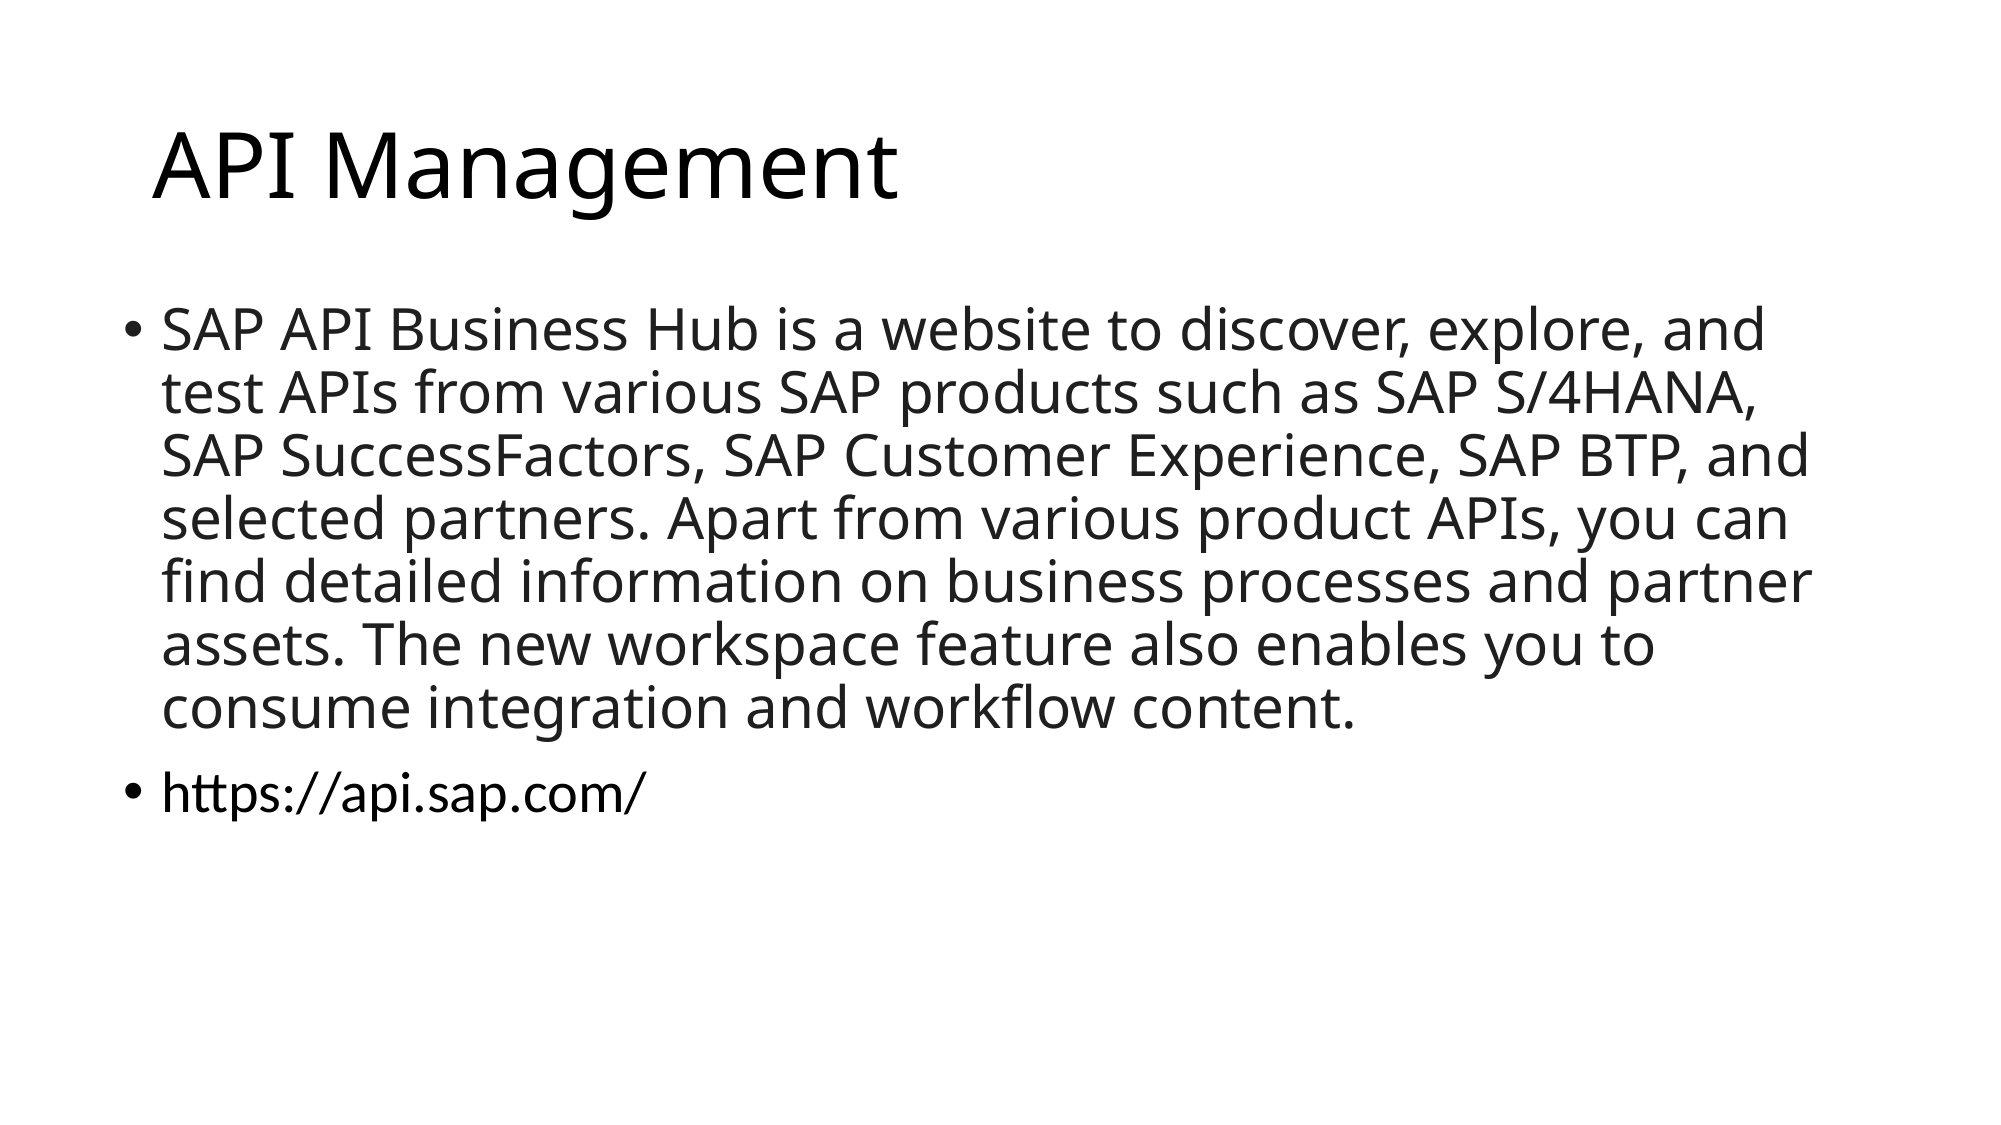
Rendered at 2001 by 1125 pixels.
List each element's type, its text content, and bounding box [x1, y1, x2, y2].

list SAP API Business Hub is a website to discover, explore, and test APIs from various SAP products such as SAP S/4HANA, SAP SuccessFactors, SAP Customer Experience, SAP BTP, and selected partners. Apart from various product APIs, you can find detailed information on business processes and partner assets. The new workspace feature also enables you to consume integration and workflow content. https://api.sap.com/ [108, 293, 1834, 1007]
title API Management [137, 59, 1863, 278]
